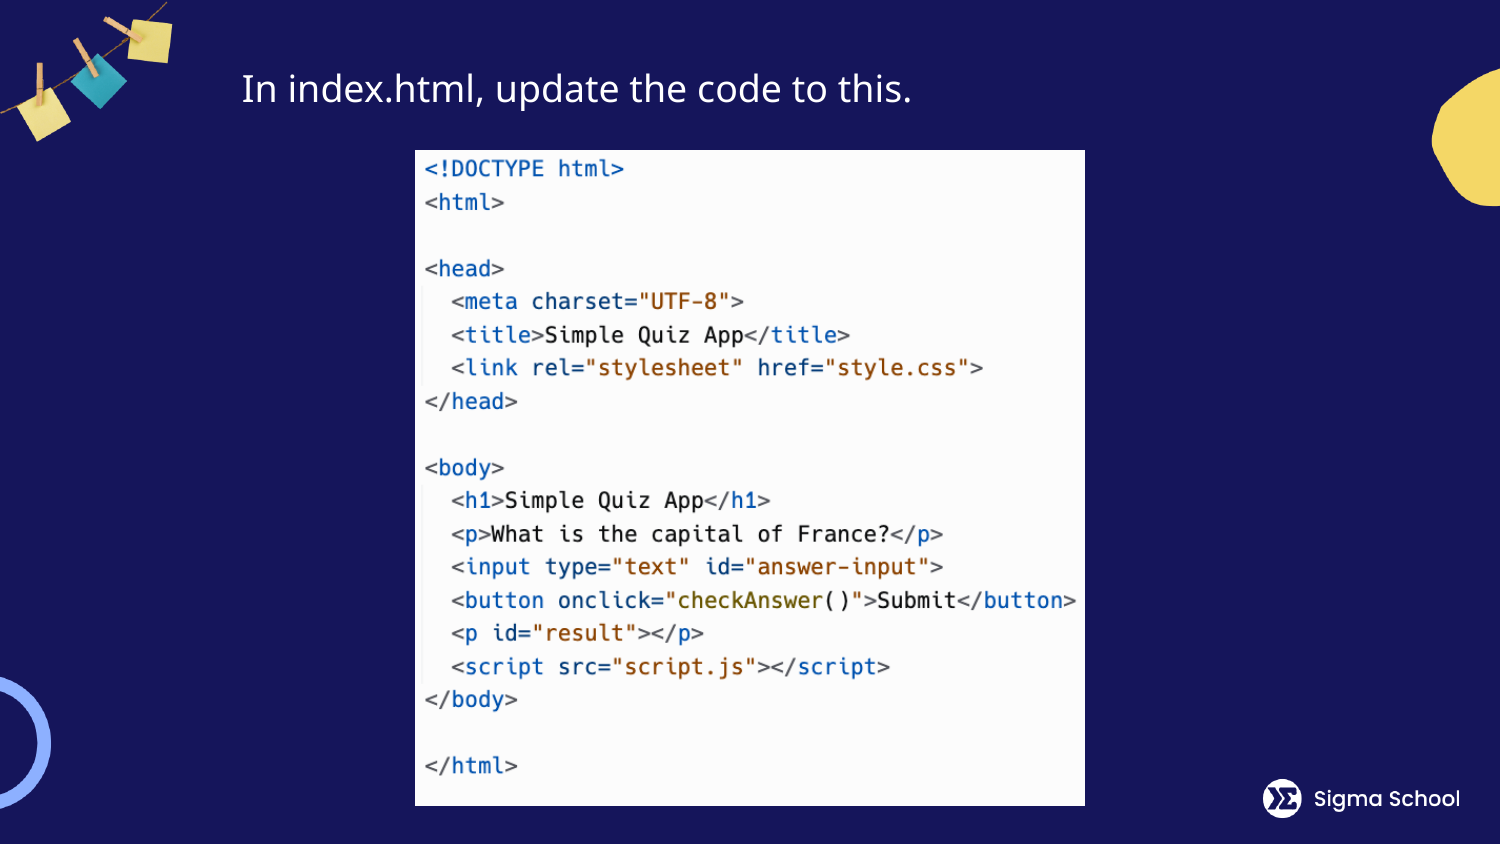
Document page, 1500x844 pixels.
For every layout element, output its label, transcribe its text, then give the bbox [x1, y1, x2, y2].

title In index.html, update the code to this. [226, 35, 1359, 139]
picture [1203, 0, 1500, 844]
picture [0, 0, 232, 844]
picture [414, 150, 1086, 807]
